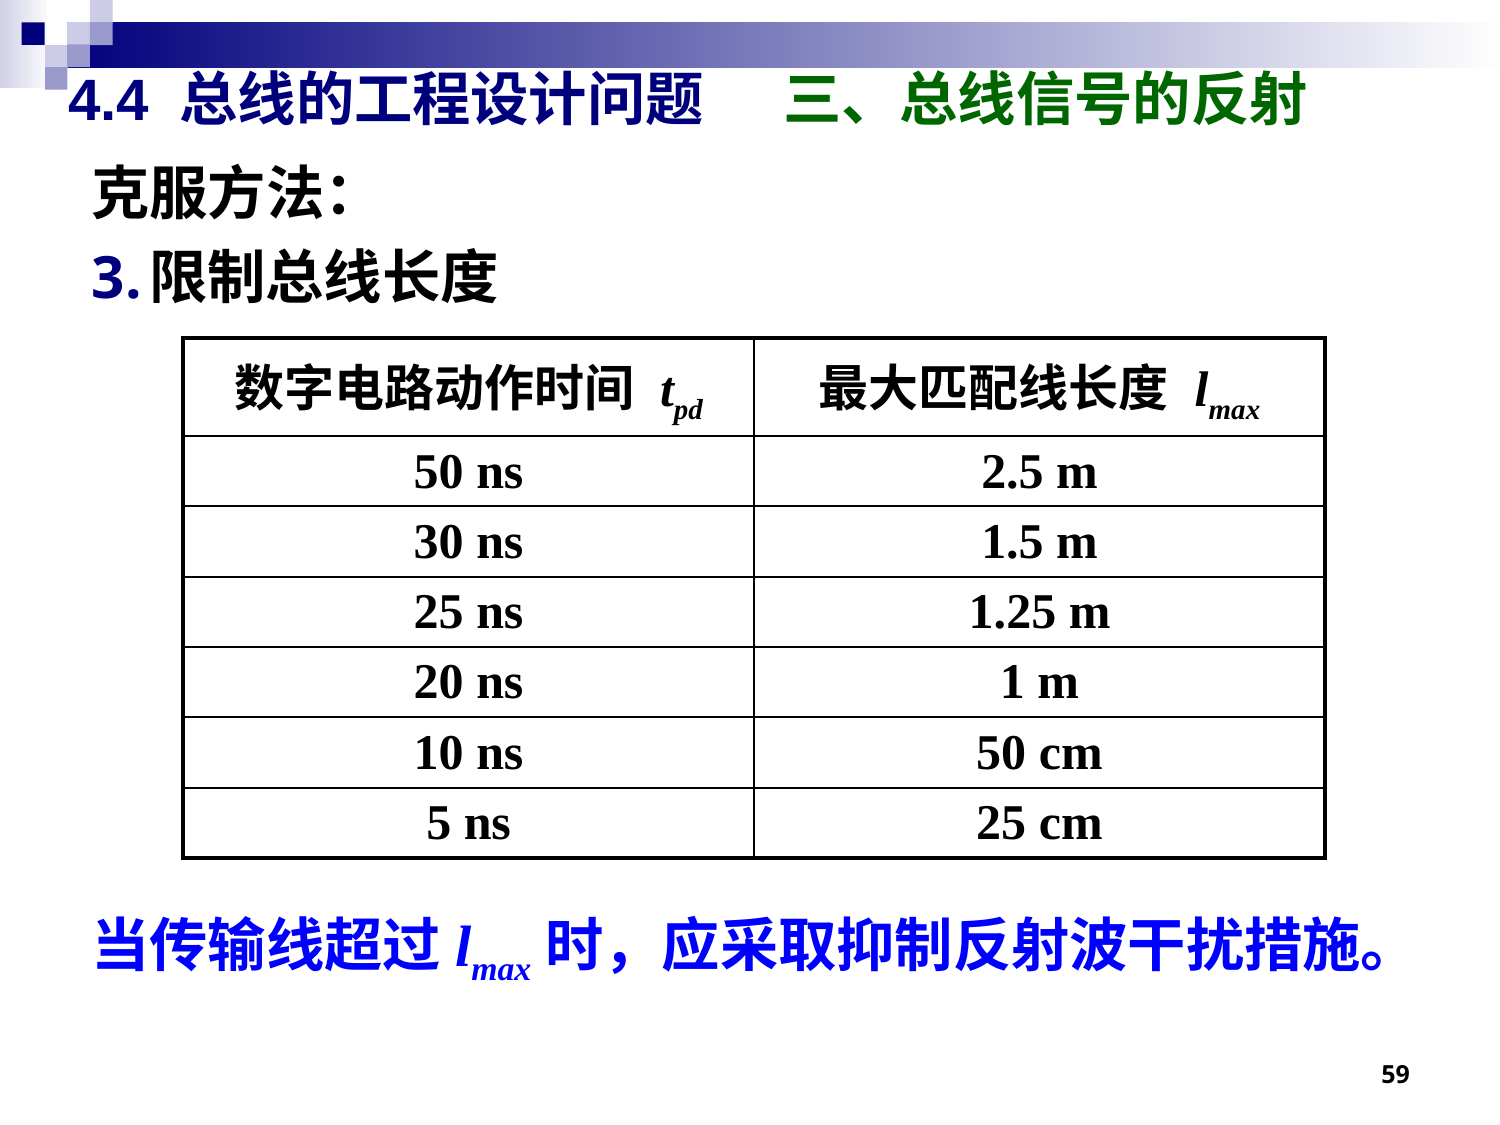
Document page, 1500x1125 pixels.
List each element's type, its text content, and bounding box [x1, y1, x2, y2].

table_cell 30 ns [185, 507, 753, 576]
title 4.4 总线的工程设计问题 三、总线信号的反射 [52, 54, 1424, 150]
slide_number 59 [1074, 1046, 1426, 1101]
table_cell 10 ns [185, 718, 753, 787]
table_cell 1 m [755, 648, 1323, 716]
table_header 数字电路动作时间 tpd [185, 340, 753, 435]
table_cell 5 ns [185, 789, 753, 856]
table_cell 25 cm [755, 789, 1323, 856]
table_cell 20 ns [185, 648, 753, 716]
table_cell 50 cm [755, 718, 1323, 787]
table_cell 1.5 m [755, 507, 1323, 576]
table_header 最大匹配线长度 lmax [755, 340, 1323, 435]
table_cell 1.25 m [755, 578, 1323, 646]
table_cell 25 ns [185, 578, 753, 646]
table_cell 50 ns [185, 437, 753, 505]
table_cell 2.5 m [755, 437, 1323, 505]
list 克服方法： 限制总线长度 当传输线超过lmax时，应采取抑制反射波干扰措施。 [76, 148, 1471, 1036]
